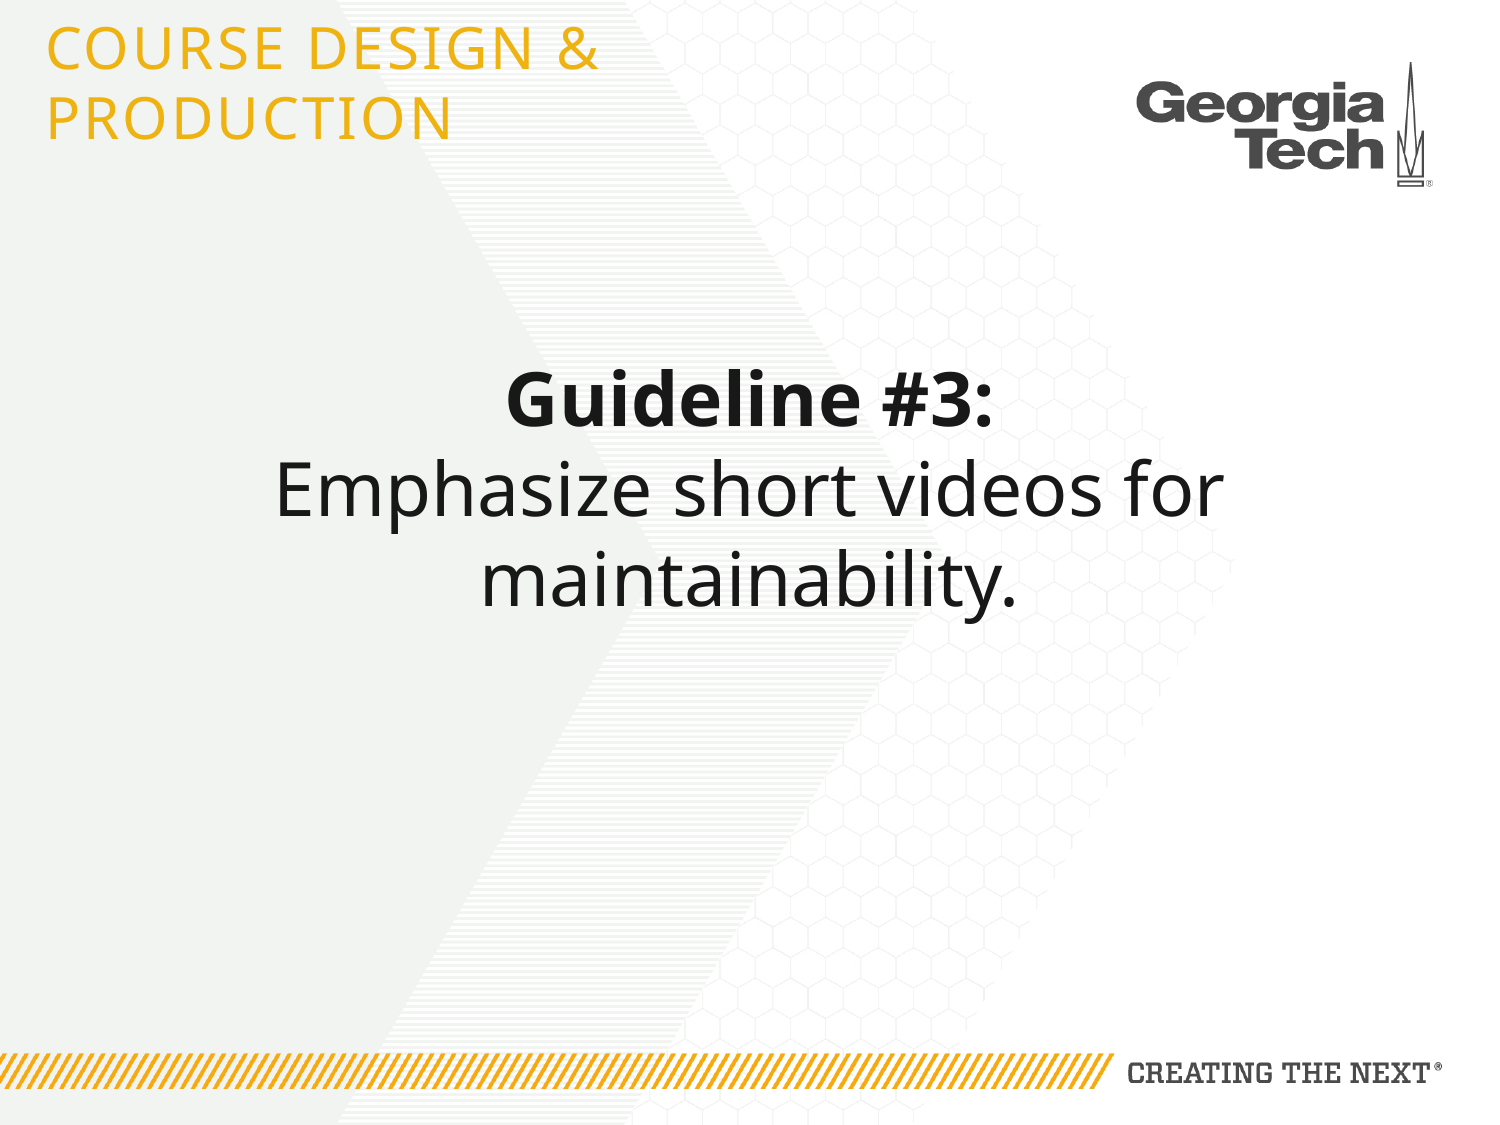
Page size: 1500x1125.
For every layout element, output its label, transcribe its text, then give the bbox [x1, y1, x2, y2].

title Course Design & production [0, 0, 1007, 163]
picture [0, 0, 1500, 1125]
text_box Guideline #3: Emphasize short videos for maintainability. [124, 343, 1376, 629]
